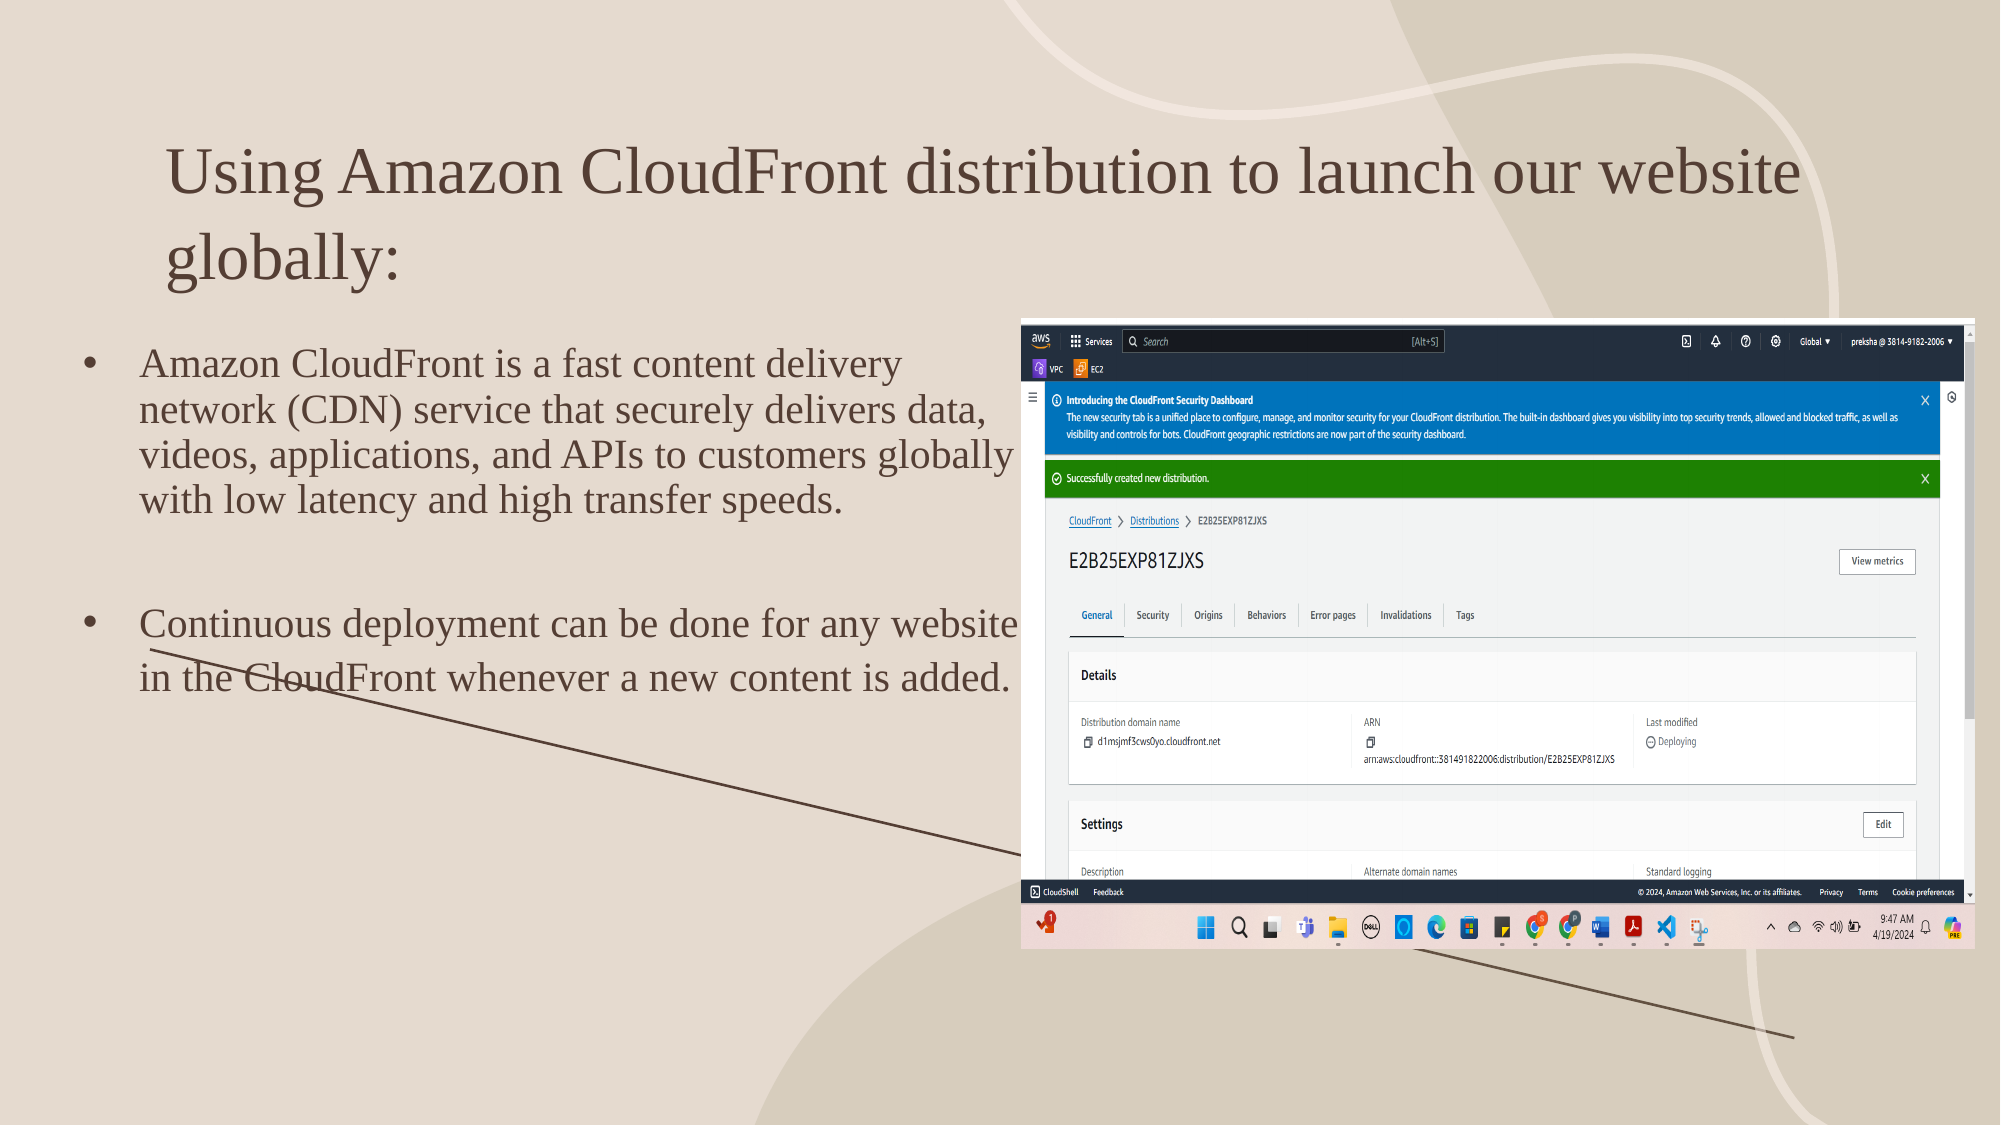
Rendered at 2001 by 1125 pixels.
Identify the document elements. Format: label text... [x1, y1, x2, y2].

list Amazon CloudFront is a fast content delivery network (CDN) service that securely delivers data, videos, applications, and APIs to customers globally with low latency and high transfer speeds. Continuous deployment can be done for any website in the CloudFront whenever a new content is added. [67, 334, 1047, 965]
title Using Amazon CloudFront distribution to launch our website globally: [150, 149, 1850, 300]
picture [1021, 318, 1975, 949]
